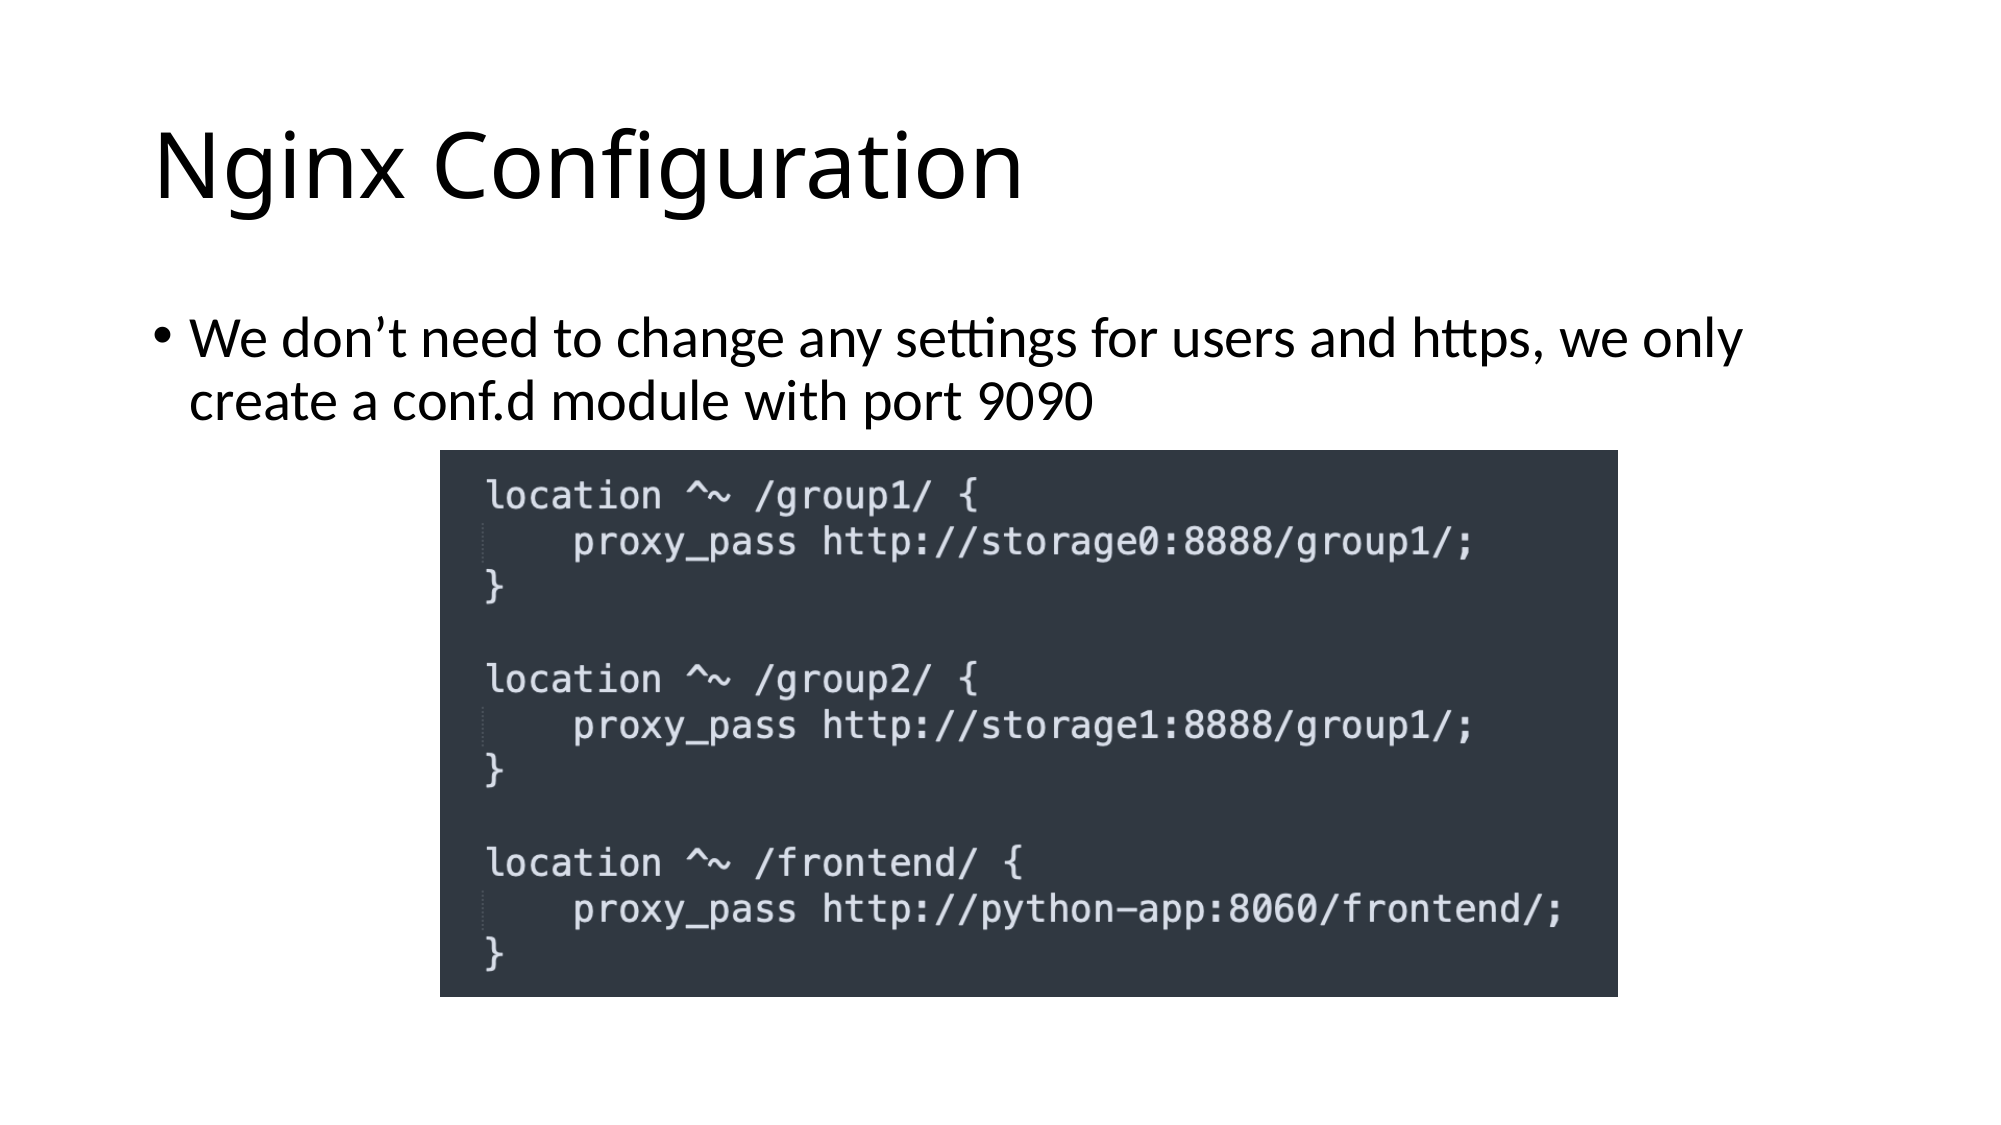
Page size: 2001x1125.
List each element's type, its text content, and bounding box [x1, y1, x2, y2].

list We don’t need to change any settings for users and https, we only create a conf.d module with port 9090 [137, 299, 1863, 1014]
title Nginx Configuration [137, 59, 1863, 278]
picture [440, 450, 1618, 997]
